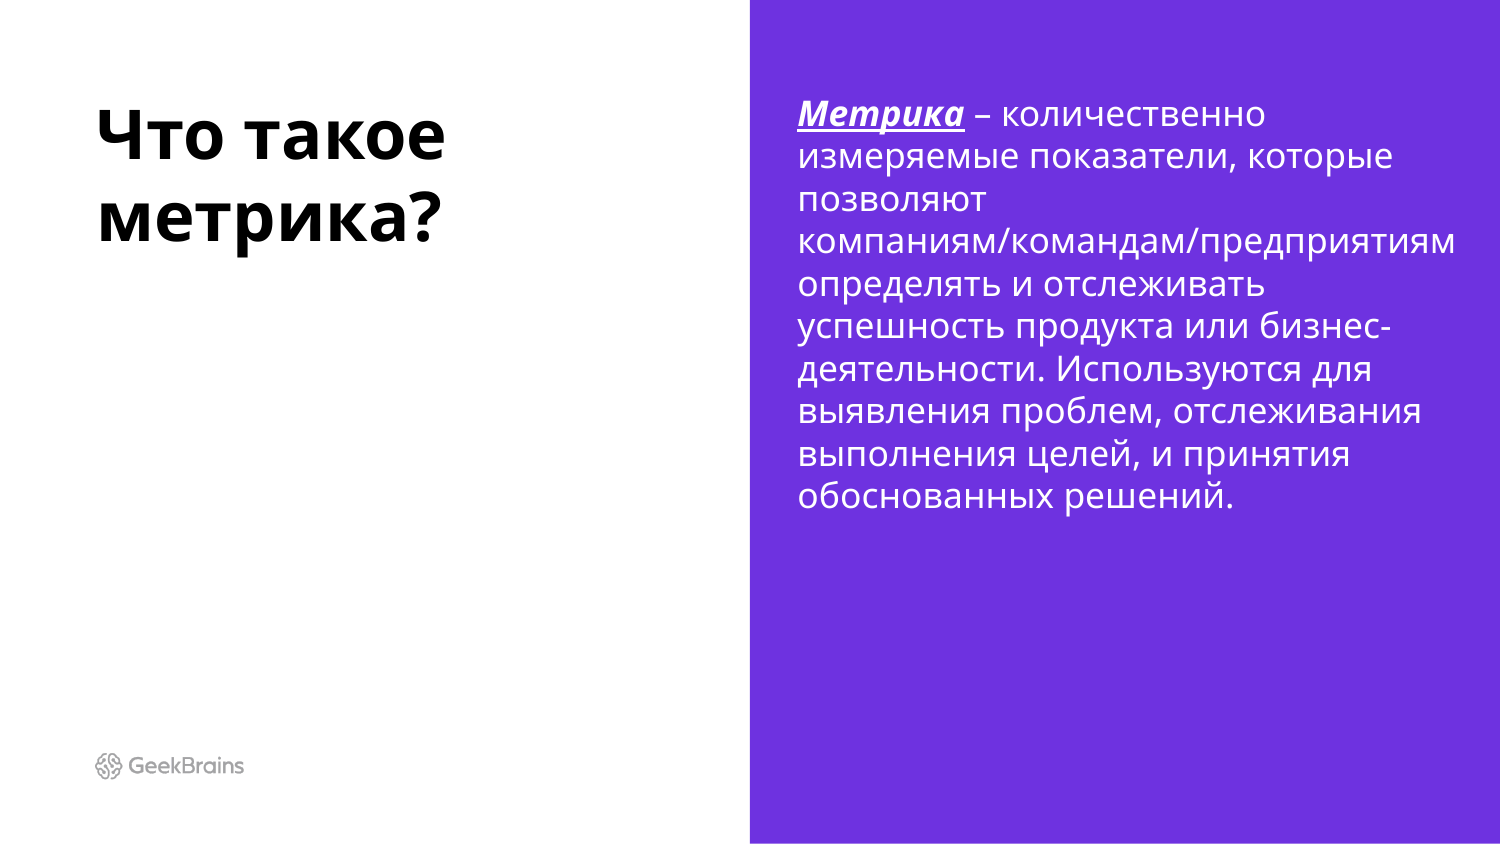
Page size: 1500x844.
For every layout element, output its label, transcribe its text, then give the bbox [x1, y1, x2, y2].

title Что такое метрика? [84, 85, 661, 751]
list Метрика – количественно измеряемые показатели, которые позволяют компаниям/командам/предприятиям определять и отслеживать успешность продукта или бизнес-деятельности. Используются для выявления проблем, отслеживания выполнения целей, и принятия обоснованных решений. [766, 85, 1492, 751]
